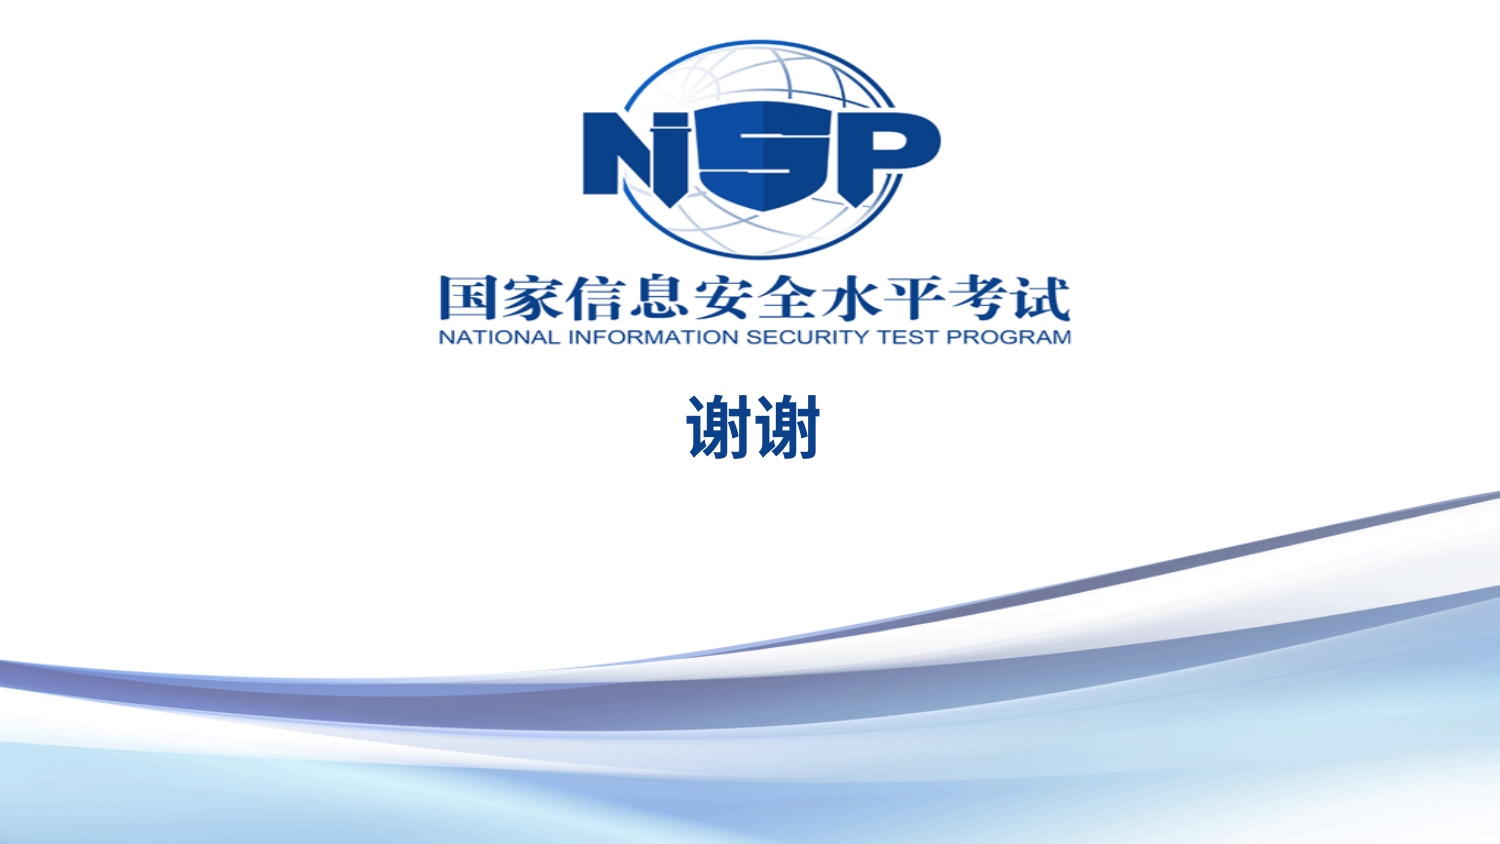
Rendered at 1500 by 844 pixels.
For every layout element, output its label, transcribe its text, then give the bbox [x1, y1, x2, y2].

title 谢谢 [475, 377, 1032, 476]
picture [0, 0, 1500, 844]
